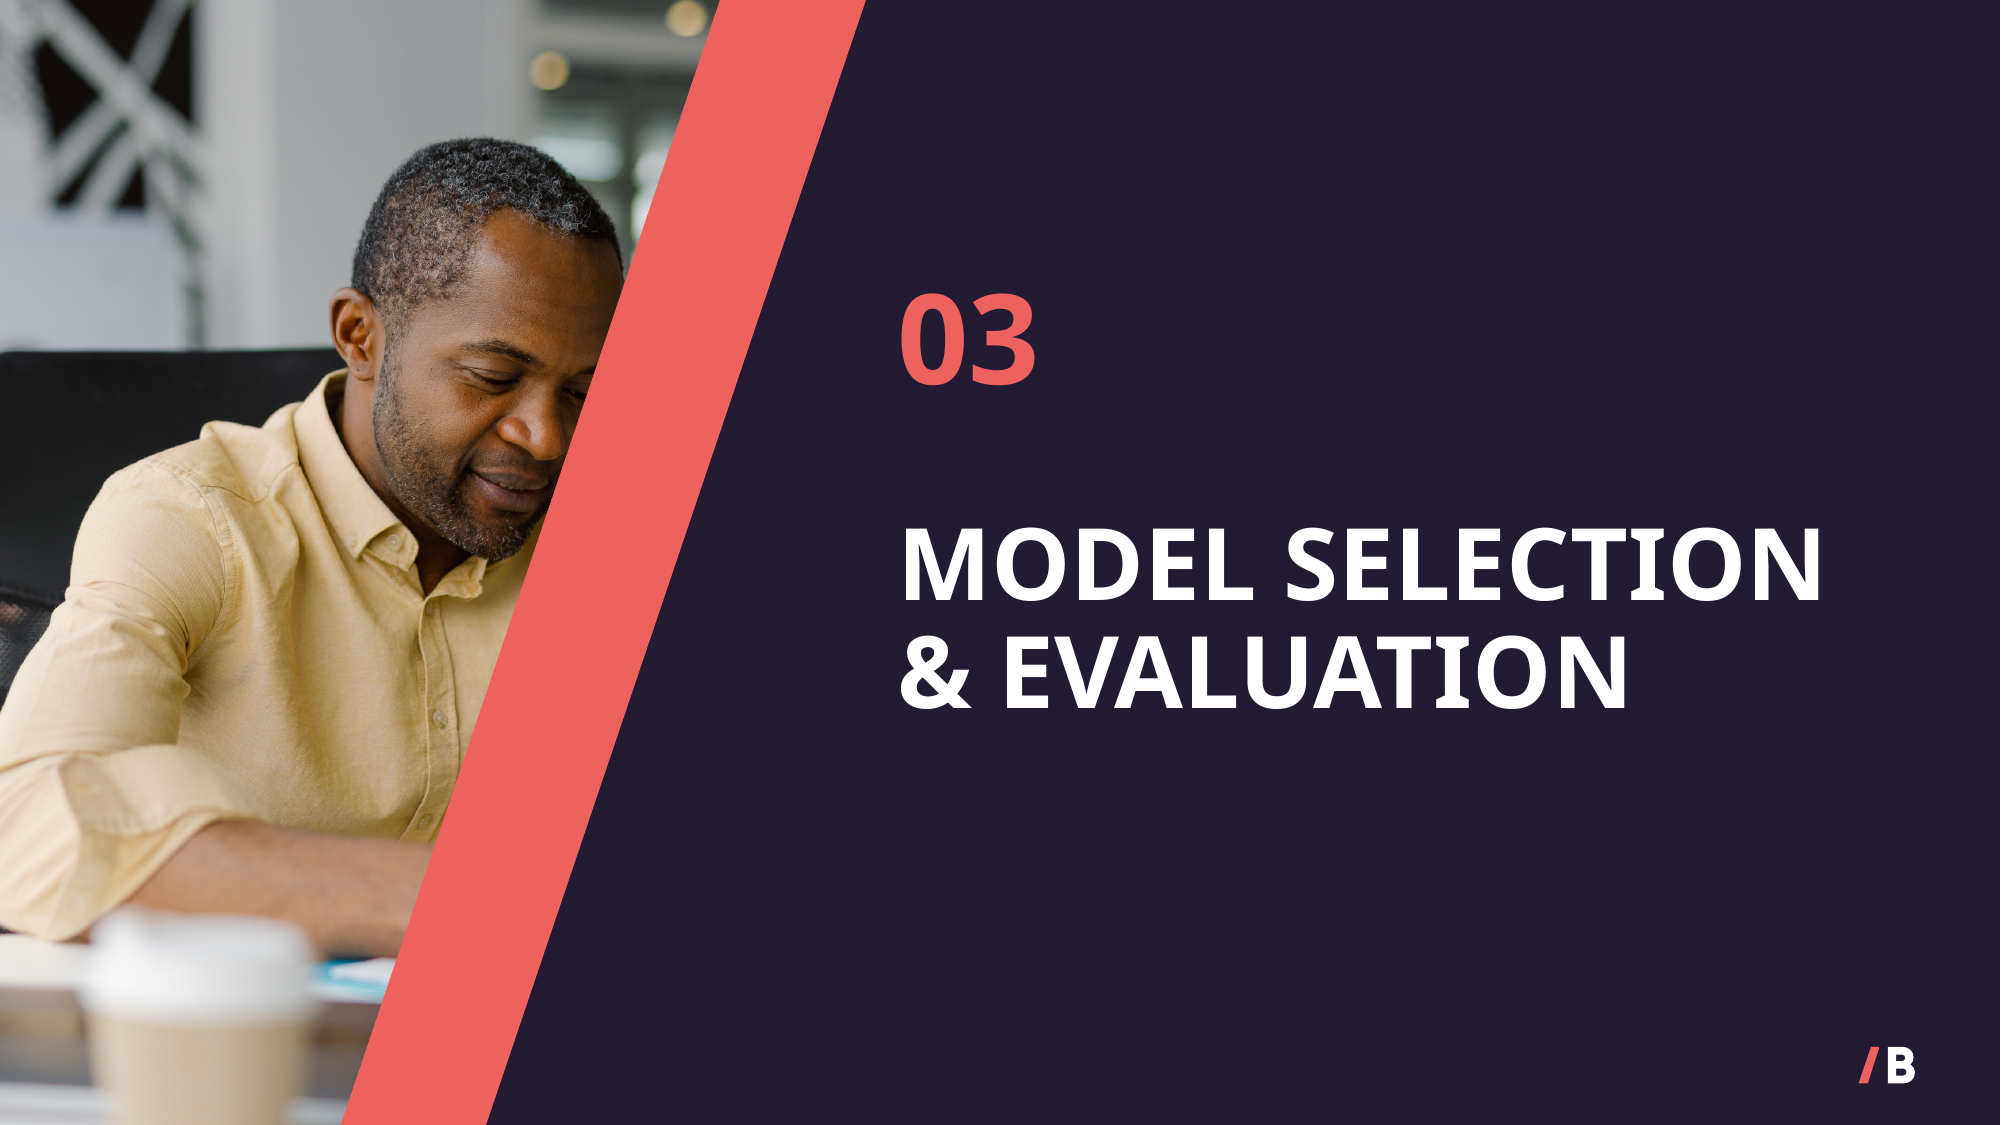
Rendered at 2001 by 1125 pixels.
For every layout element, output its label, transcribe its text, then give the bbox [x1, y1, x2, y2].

list 03 [897, 225, 1235, 411]
title Model Selection & Evaluation [897, 435, 1916, 809]
picture [0, 0, 720, 1125]
